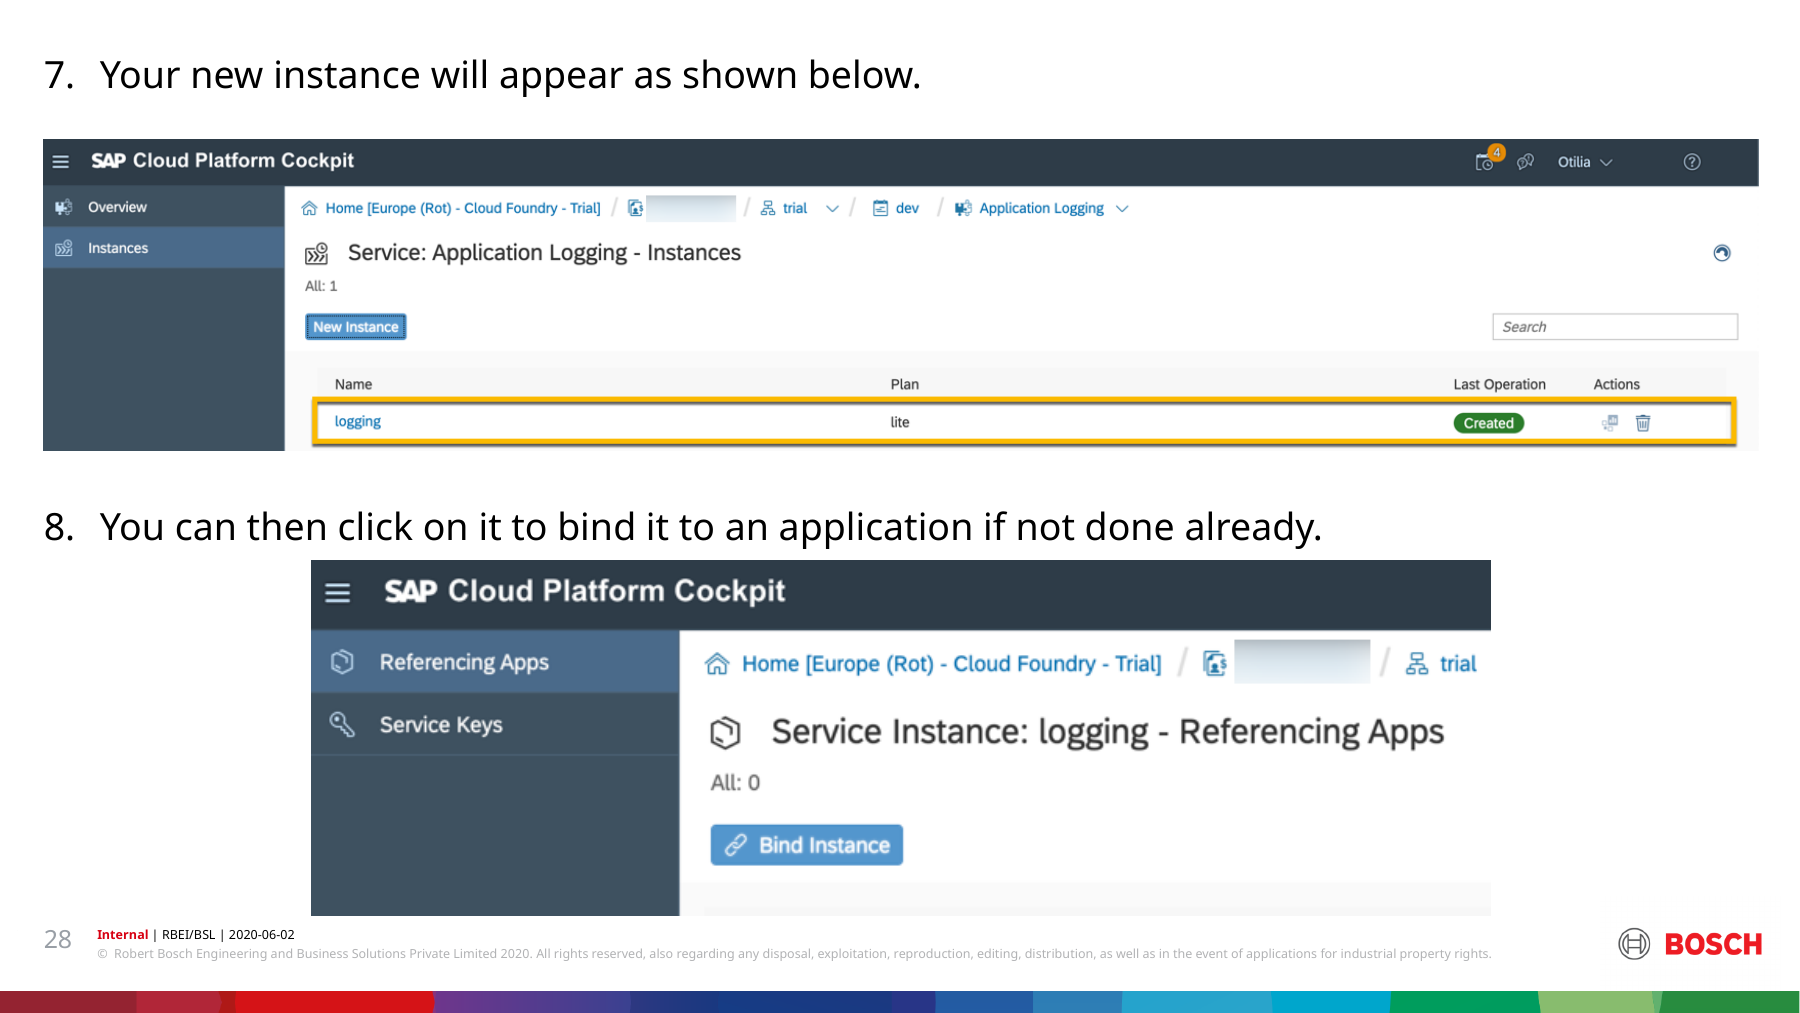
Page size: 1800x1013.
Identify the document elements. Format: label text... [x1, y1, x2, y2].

slide_number 28 [43, 923, 92, 991]
picture [311, 560, 1491, 916]
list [43, 139, 1759, 451]
title Your new instance will appear as shown below. [43, 56, 1759, 120]
picture [0, 905, 1272, 1013]
picture [1390, 896, 1800, 1013]
text_box You can then click on it to bind it to an application if not done already. [43, 500, 1682, 553]
